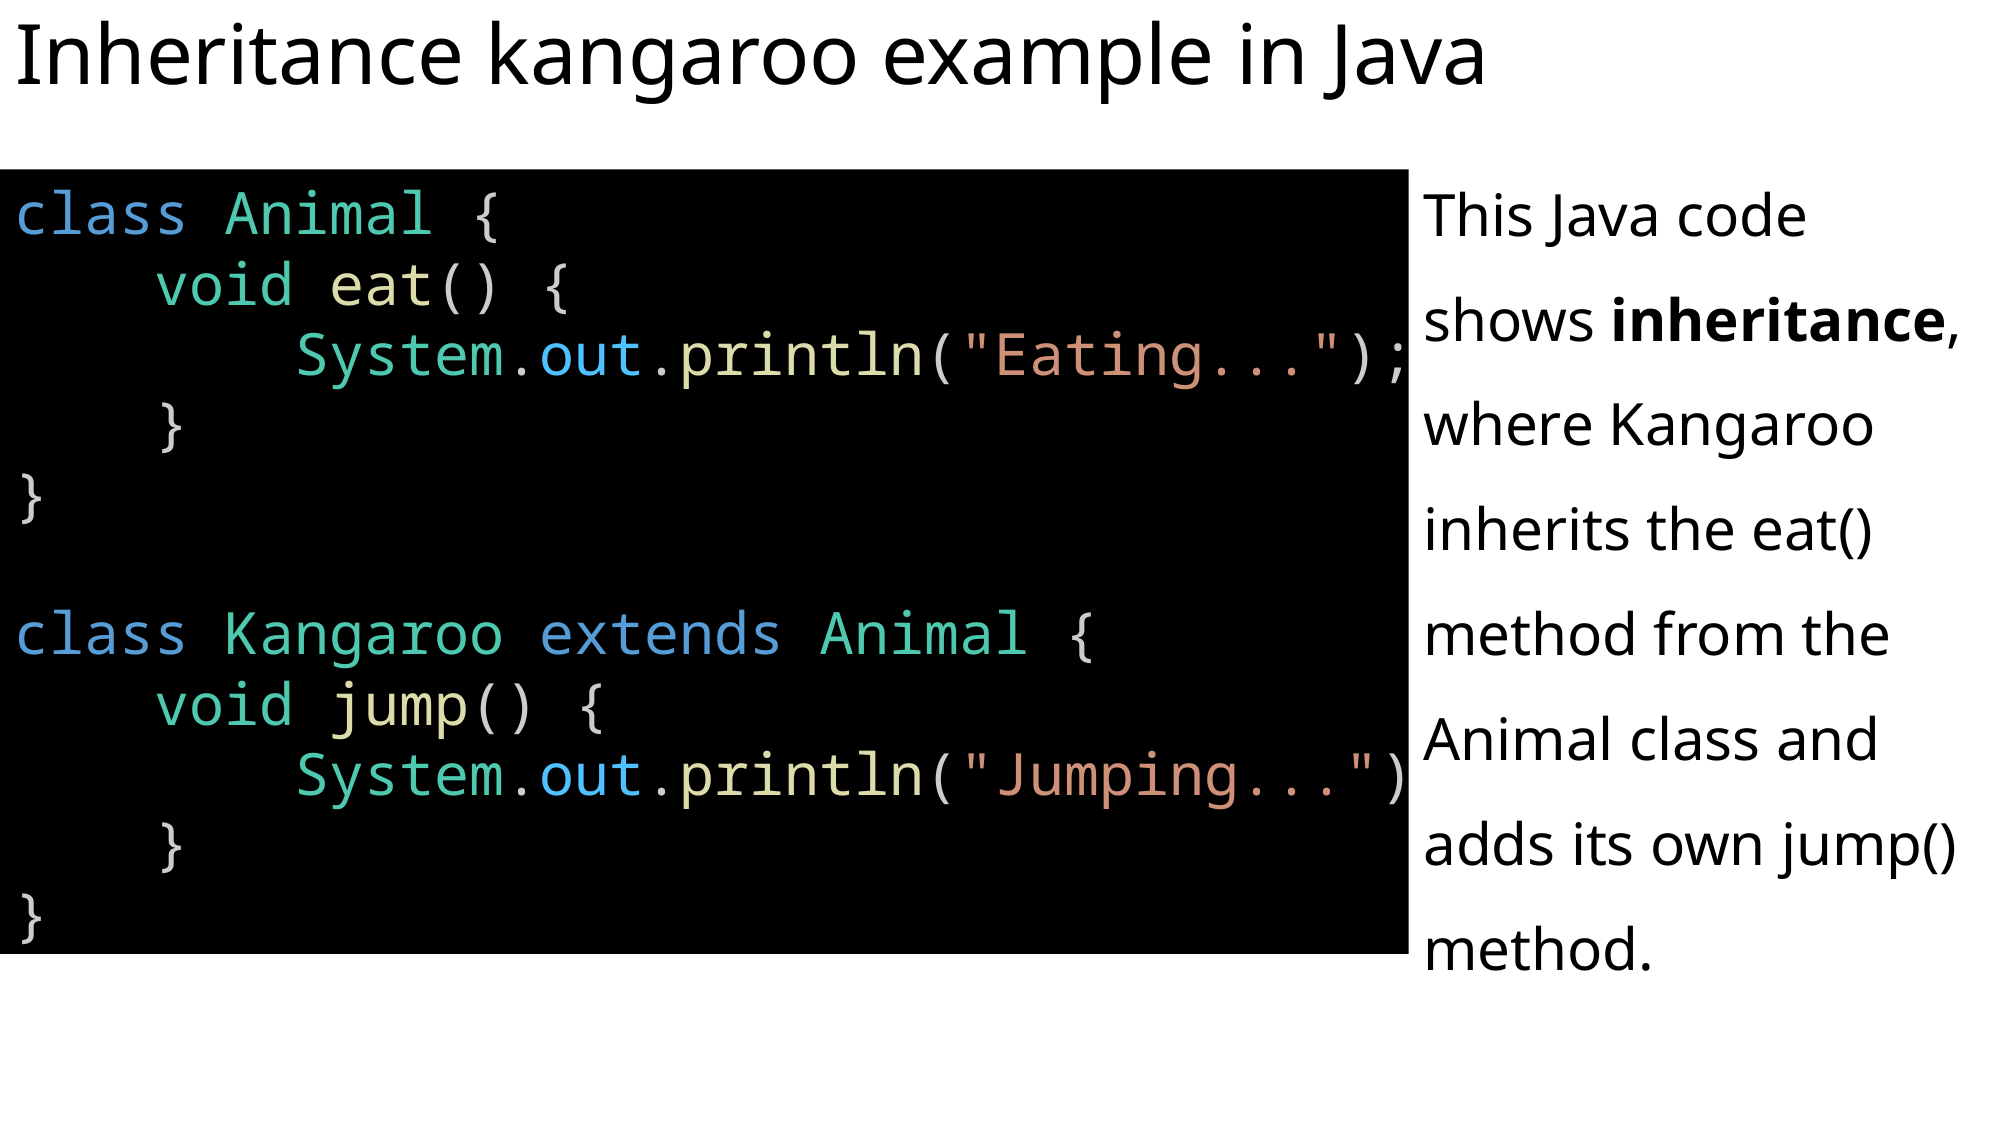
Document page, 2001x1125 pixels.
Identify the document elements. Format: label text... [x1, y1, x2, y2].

text_box This Java code shows inheritance, where Kangaroo inherits the eat() method from the Animal class and adds its own jump() method. [1408, 135, 2000, 990]
text_box class Animal { void eat() { System.out.println("Eating..."); } } class Kangaroo extends Animal { void jump() { System.out.println("Jumping..."); } } [0, 169, 1408, 954]
title Inheritance kangaroo example in Java [0, 0, 2000, 111]
